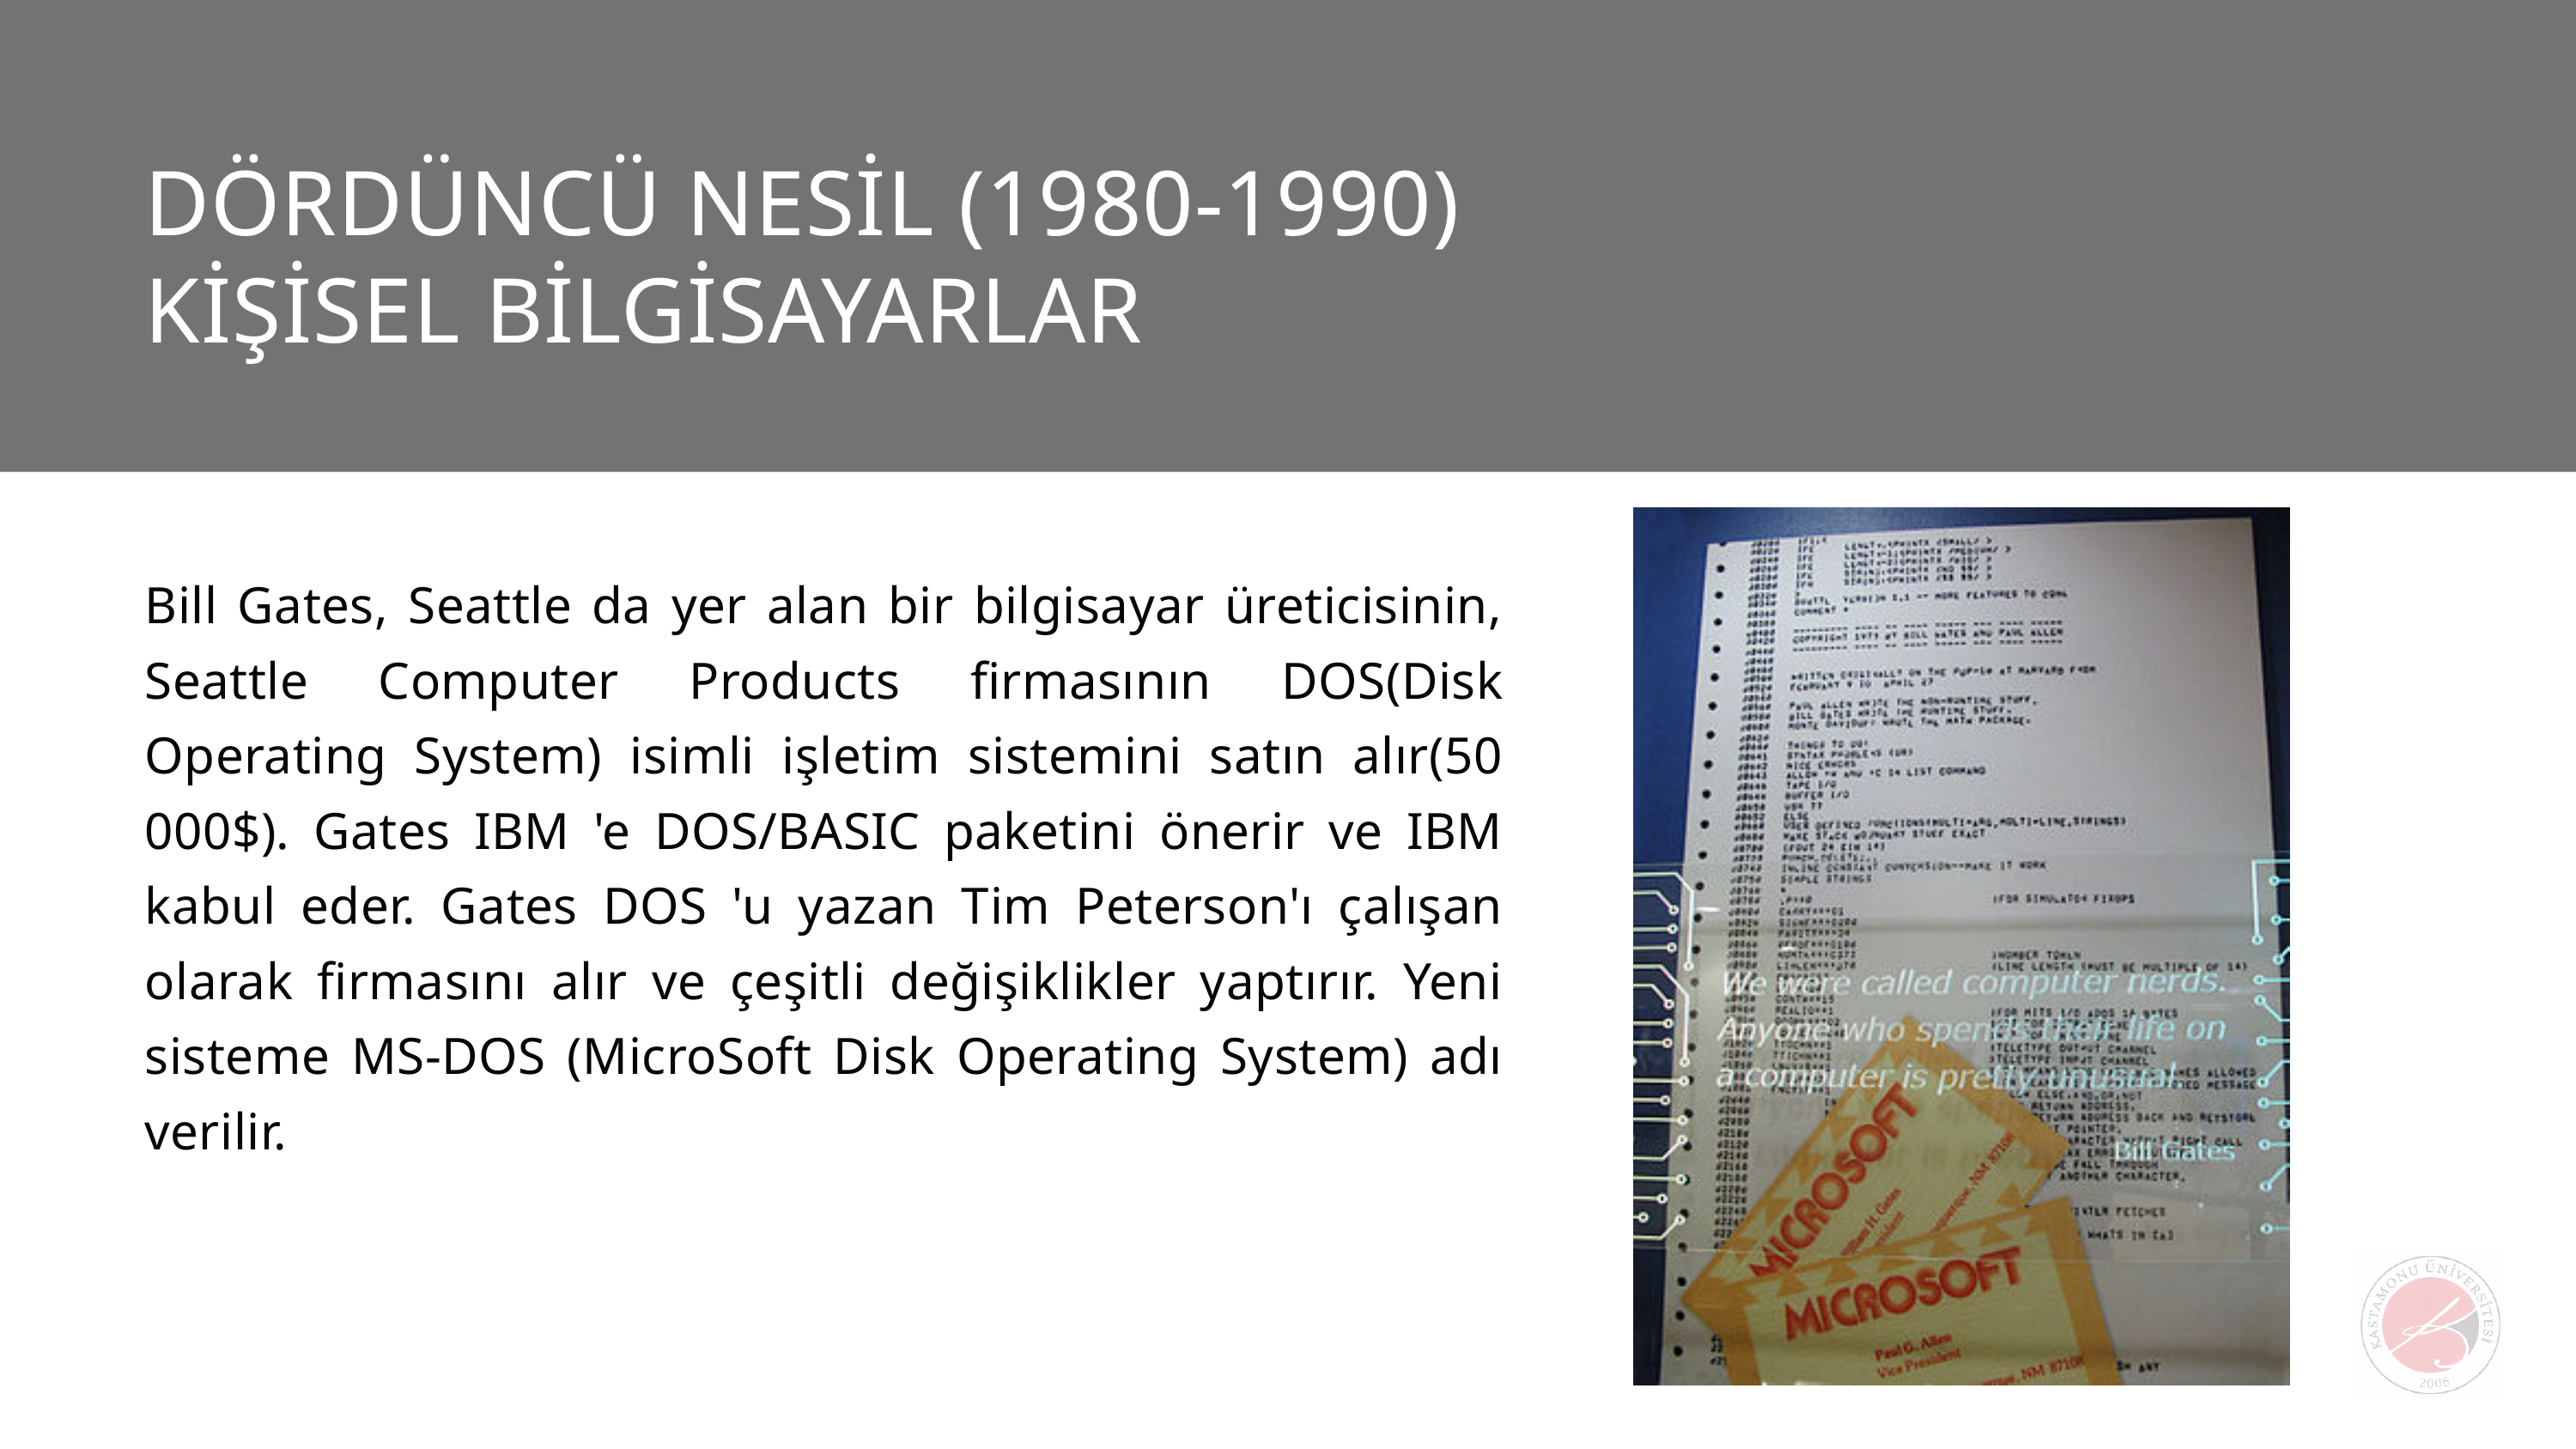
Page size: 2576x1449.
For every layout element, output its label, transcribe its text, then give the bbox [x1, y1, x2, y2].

text_box [0, 0, 2576, 472]
text_box DÖRDÜNCÜ NESİL (1980-1990) KİŞİSEL BİLGİSAYARLAR [144, 146, 1585, 361]
picture [2350, 1249, 2512, 1405]
picture [1633, 507, 2291, 1385]
text_box Bill Gates, Seattle da yer alan bir bilgisayar üreticisinin, Seattle Computer Products firmasının DOS(Disk Operating System) isimli işletim sistemini satın alır(50 000$). Gates IBM 'e DOS/BASIC paketini önerir ve IBM kabul eder. Gates DOS 'u yazan Tim Peterson'ı çalışan olarak firmasını alır ve çeşitli değişiklikler yaptırır. Yeni sisteme MS-DOS (MicroSoft Disk Operating System) adı verilir. [144, 558, 1506, 1160]
